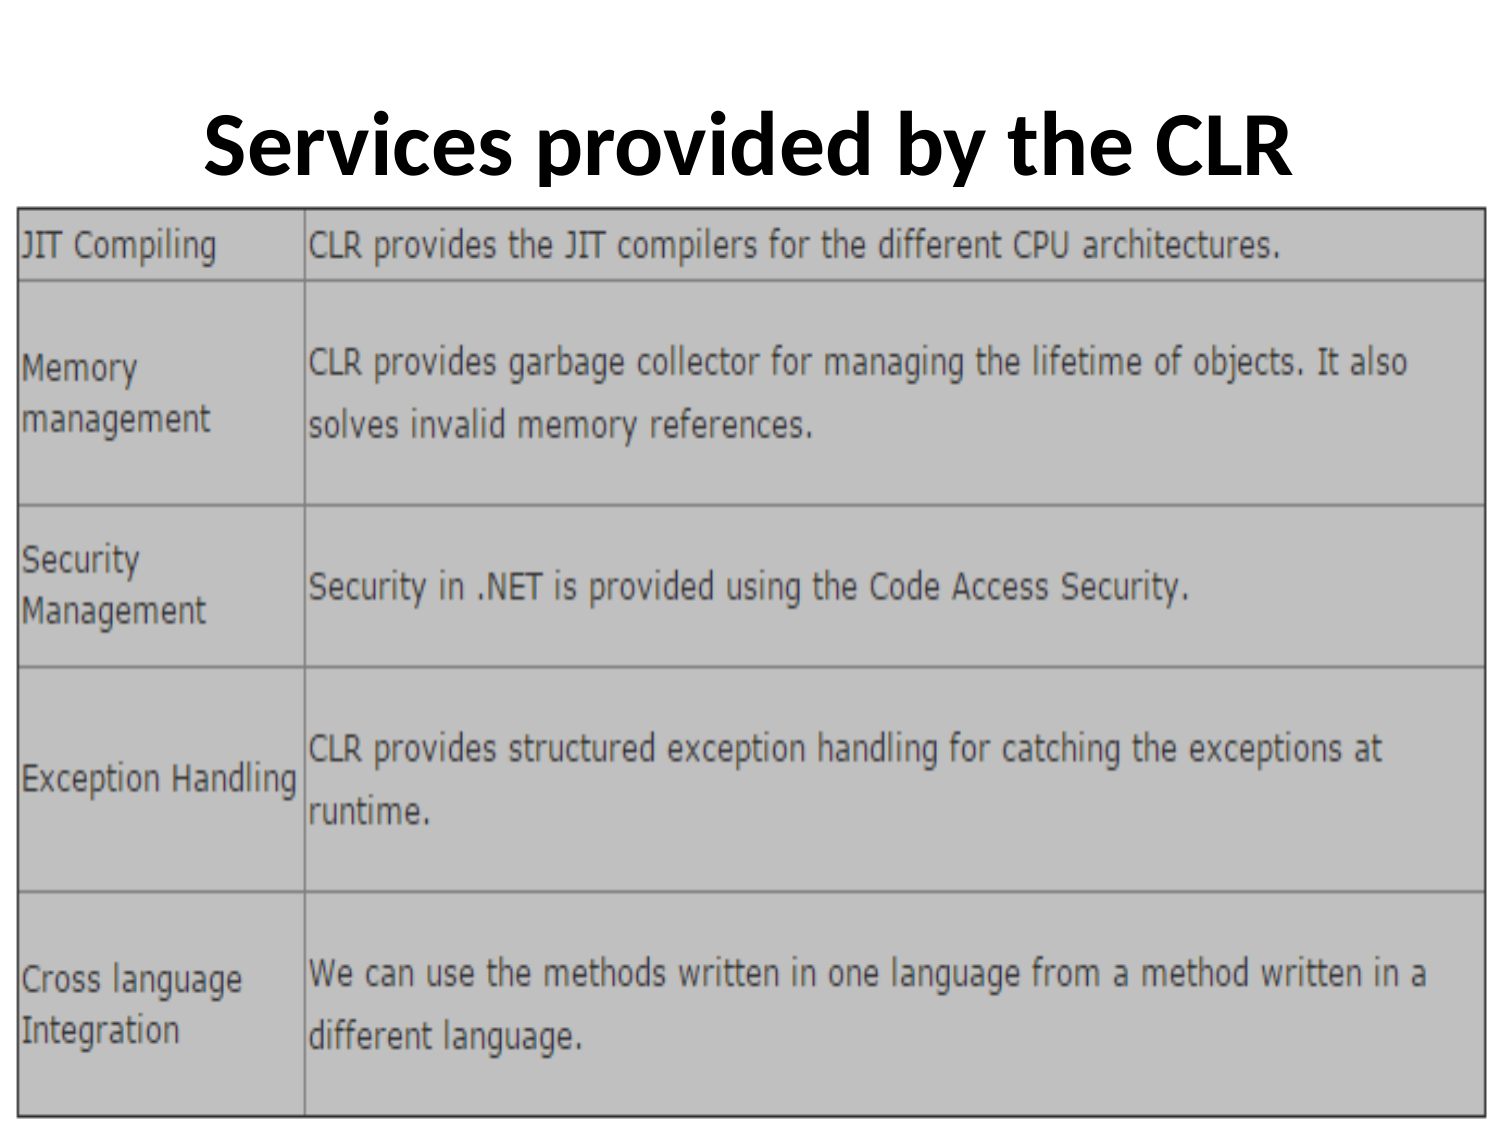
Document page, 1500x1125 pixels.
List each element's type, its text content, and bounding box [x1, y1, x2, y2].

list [0, 187, 1500, 1125]
title Services provided by the CLR [75, 45, 1425, 185]
